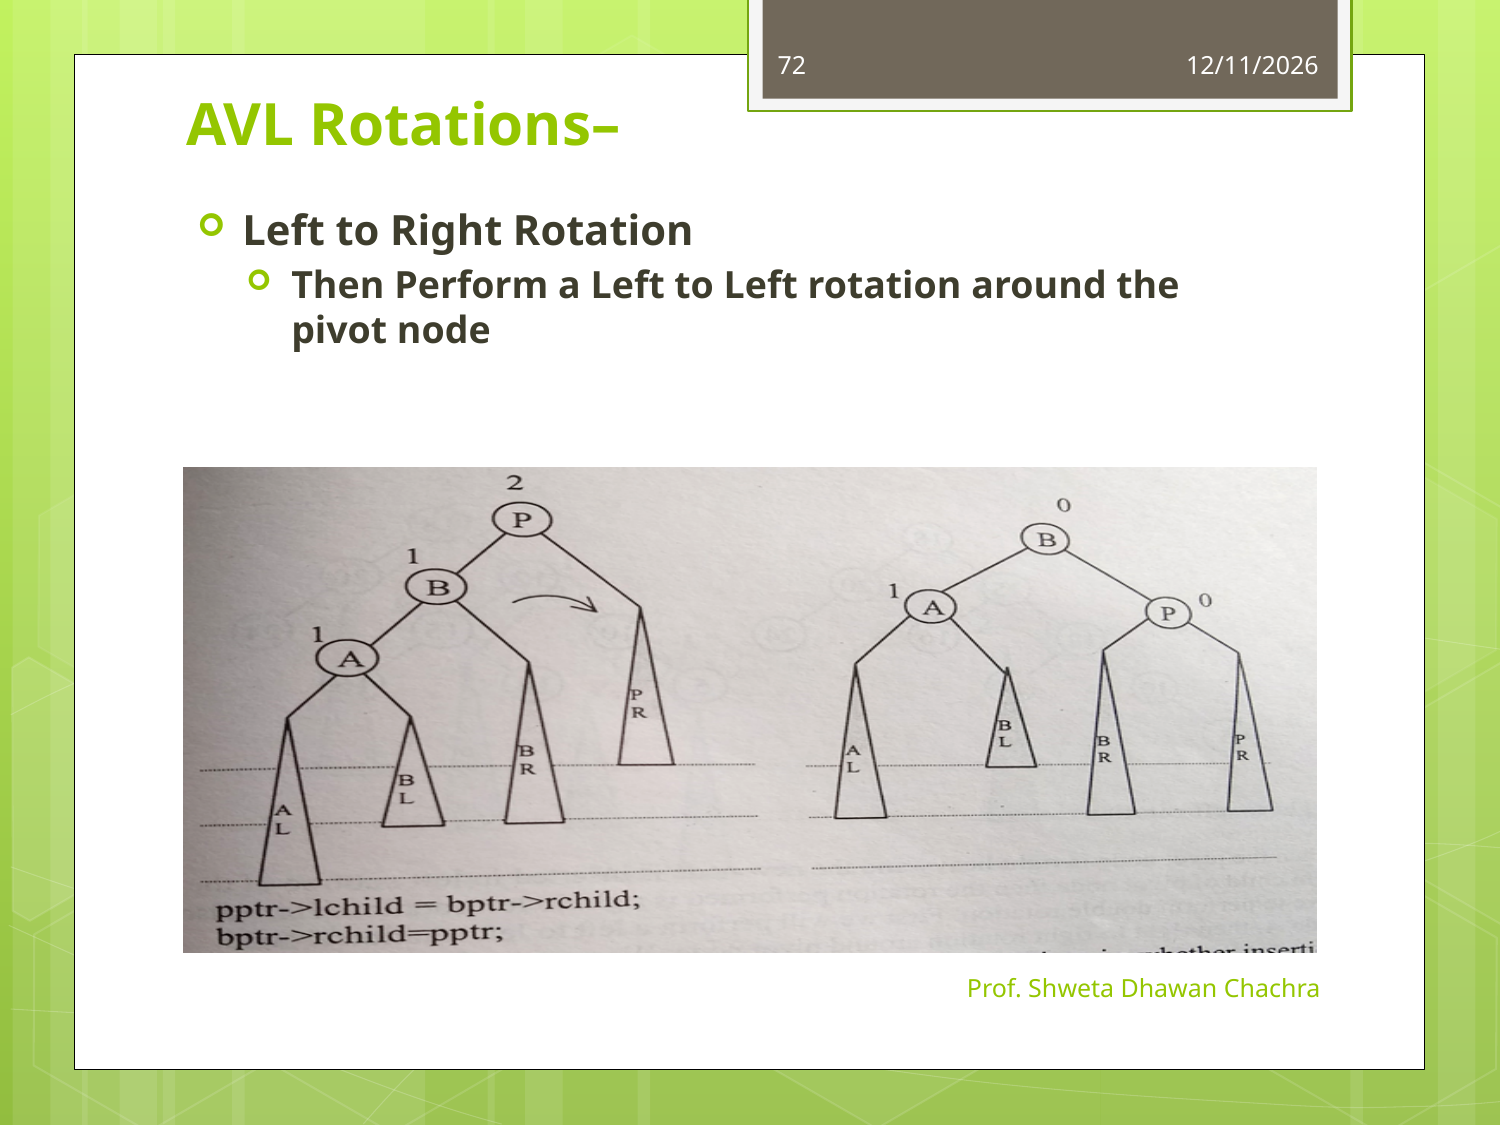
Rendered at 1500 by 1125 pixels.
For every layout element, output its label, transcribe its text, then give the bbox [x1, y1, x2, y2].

picture [182, 467, 1318, 953]
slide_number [983, 36, 1334, 97]
slide_number 72 [762, 36, 982, 97]
list Left to Right Rotation Then Perform a Left to Left rotation around the pivot node [171, 196, 1283, 988]
footer Prof. Shweta Dhawan Chachra [761, 960, 1336, 1020]
title AVL Rotations– [171, 78, 1324, 165]
